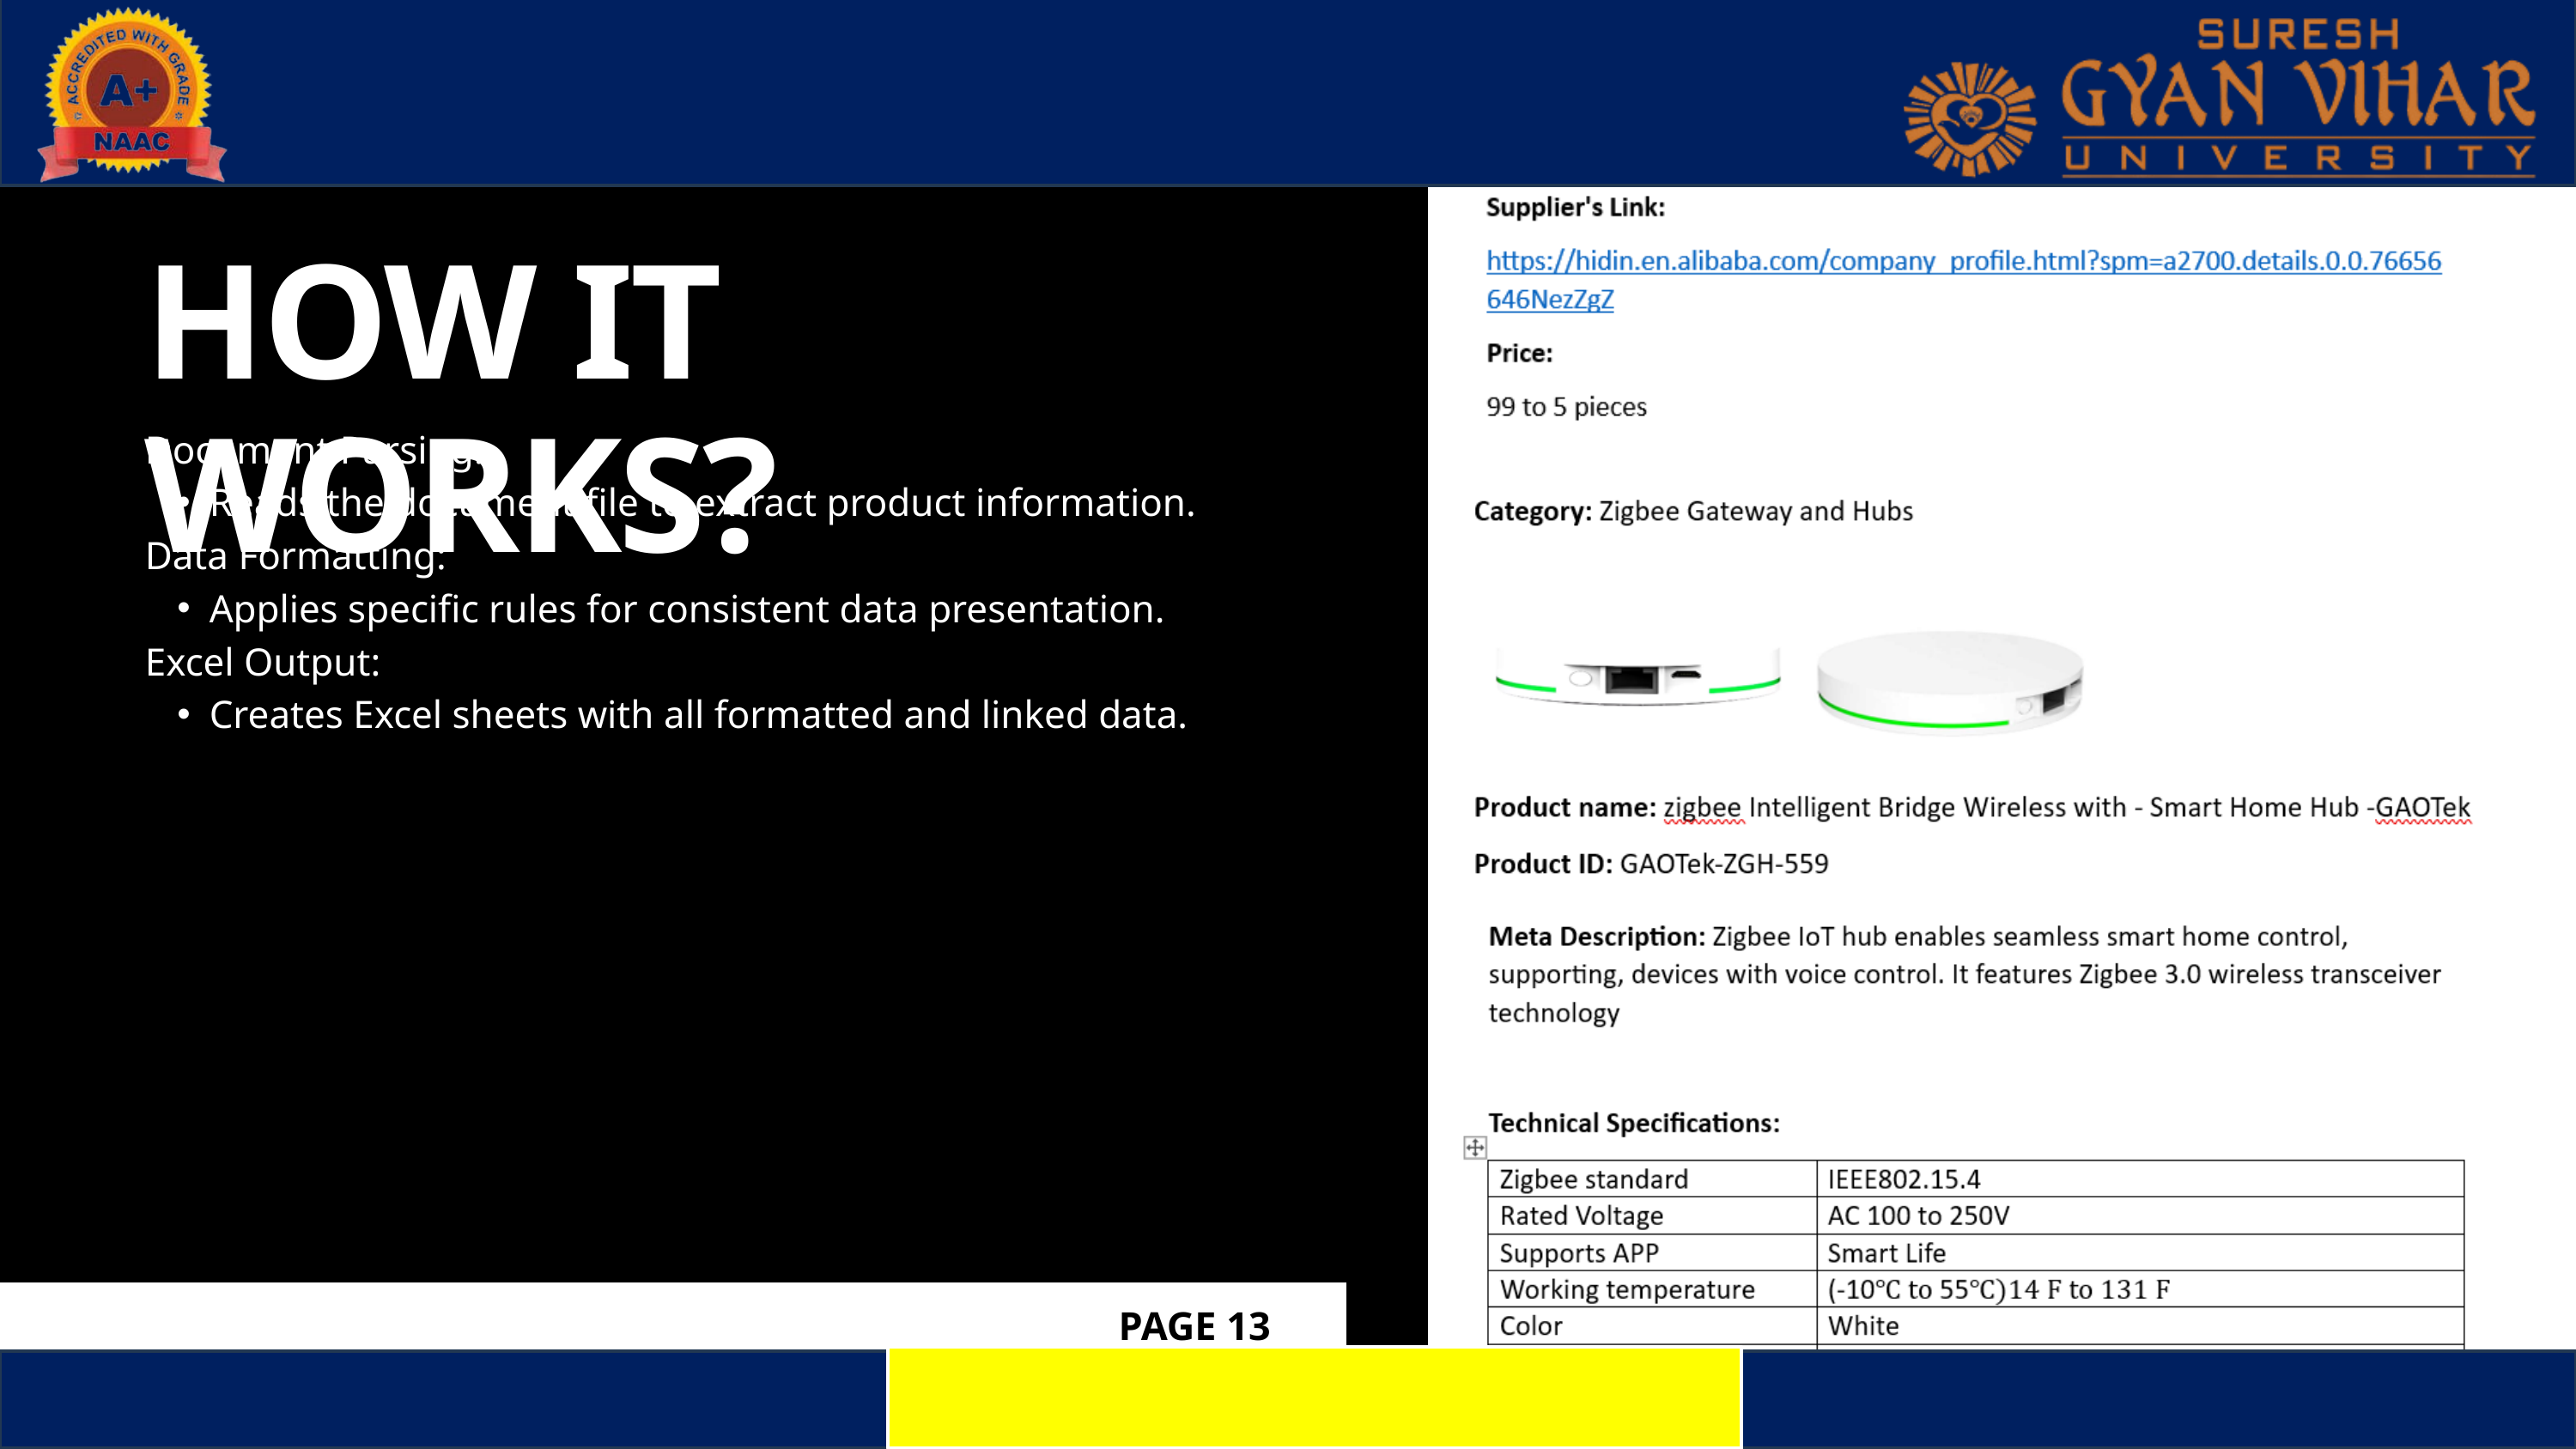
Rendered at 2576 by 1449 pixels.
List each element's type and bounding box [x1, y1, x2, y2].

text_box [0, 0, 2576, 1449]
